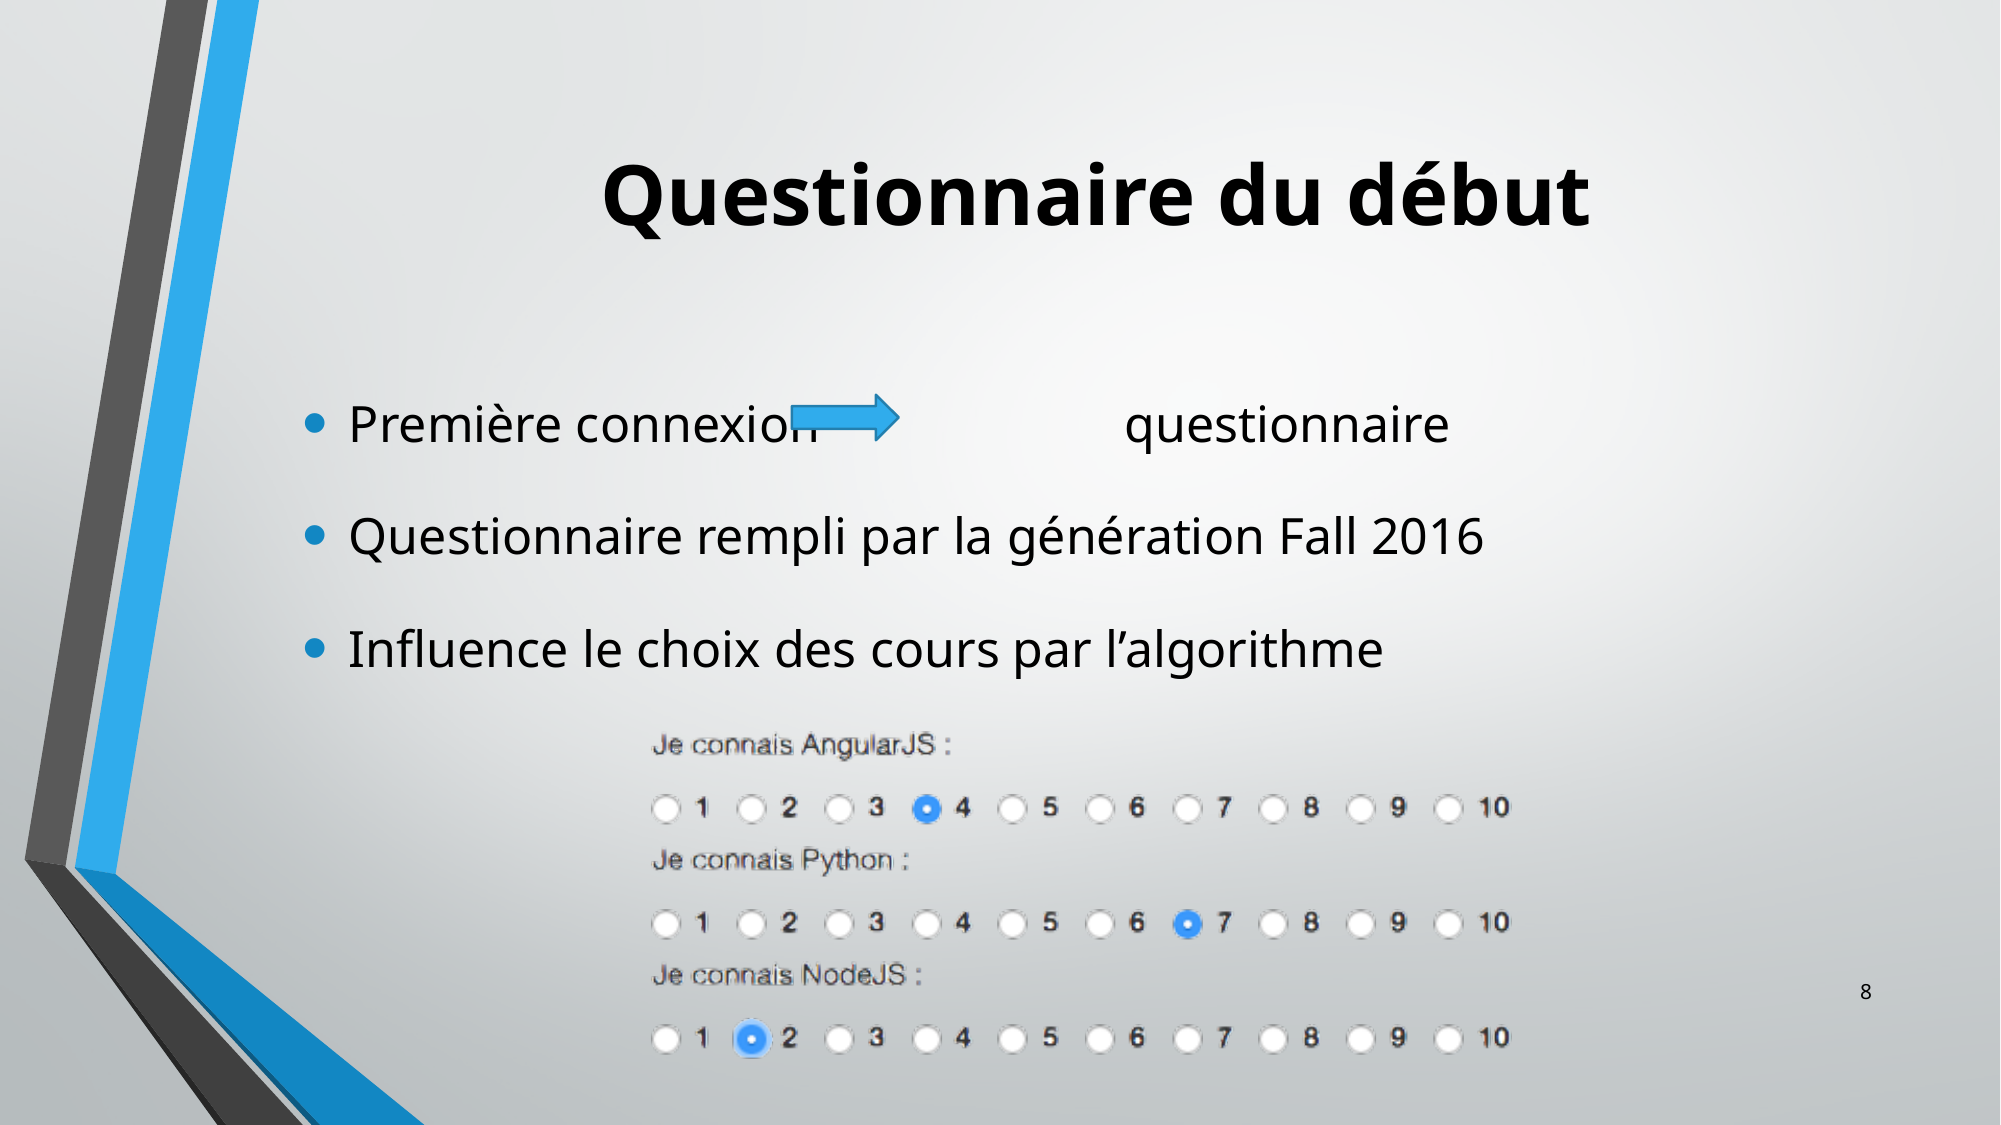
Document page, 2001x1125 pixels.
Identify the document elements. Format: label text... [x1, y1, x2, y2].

text_box [790, 393, 900, 442]
list Première connexion questionnaire Questionnaire rempli par la génération Fall 2016 Influence le choix des cours par l’algorithme [287, 263, 1931, 776]
slide_number 8 [1796, 962, 1887, 1023]
picture [627, 726, 1543, 1086]
title Questionnaire du début [274, 48, 1919, 337]
